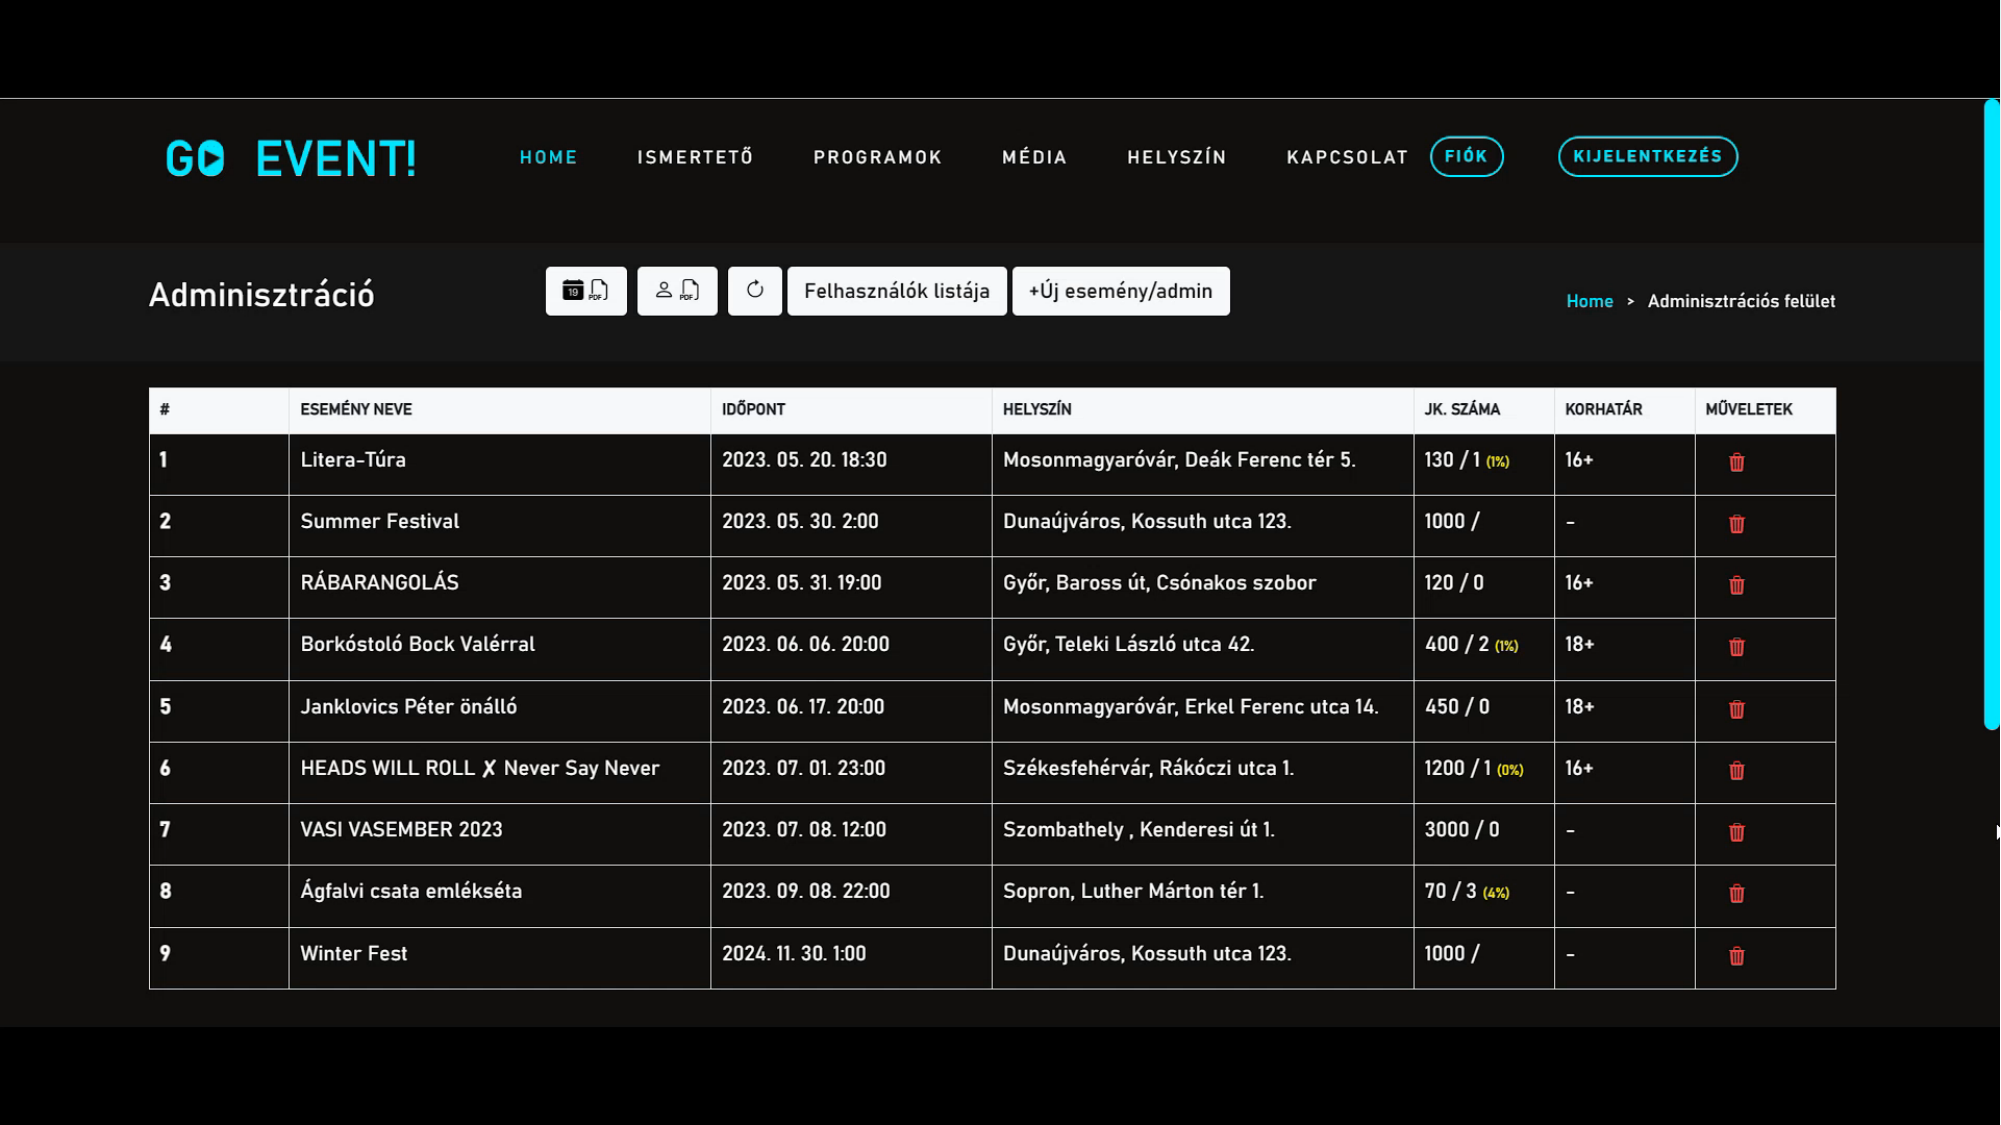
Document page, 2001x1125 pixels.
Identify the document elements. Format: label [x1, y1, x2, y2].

text_box [0, 0, 2000, 1125]
